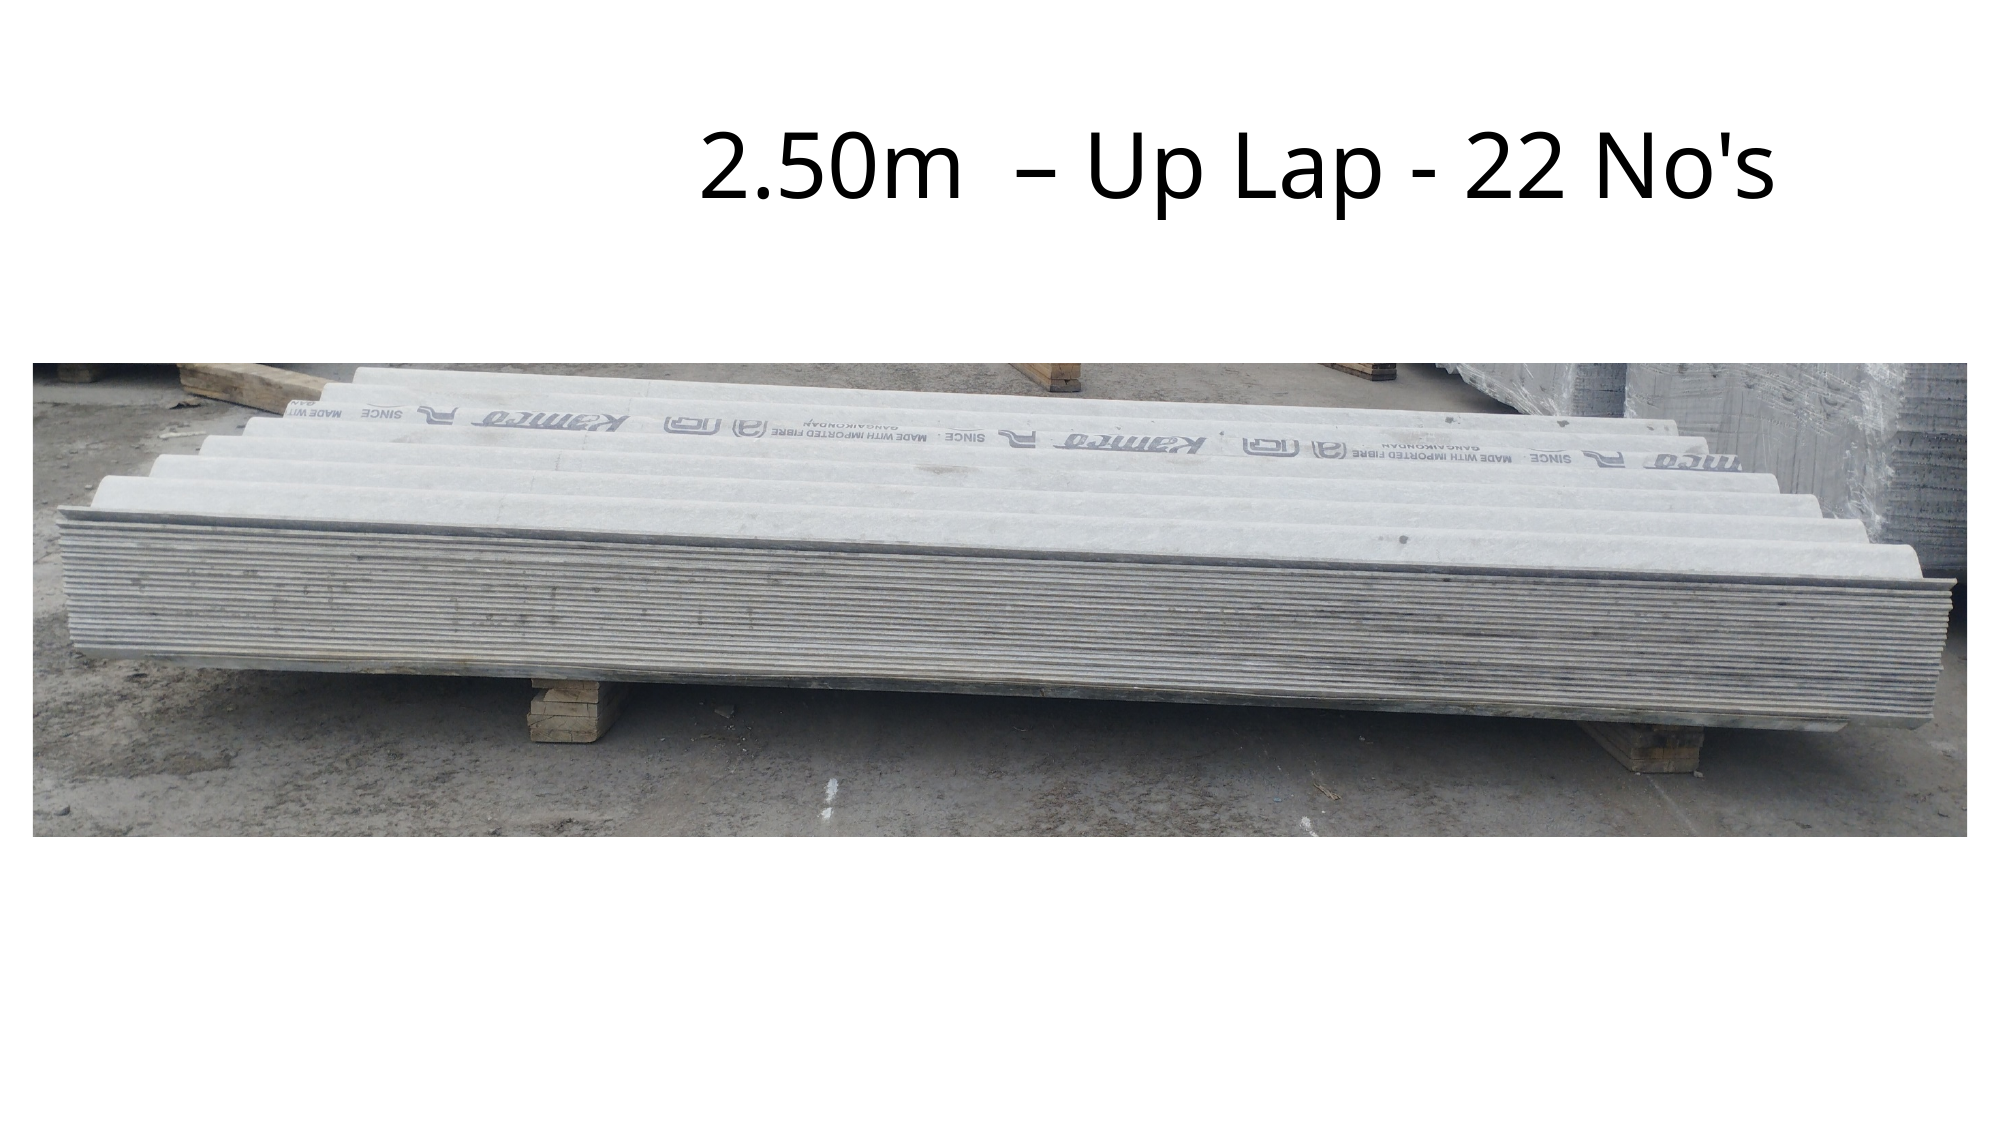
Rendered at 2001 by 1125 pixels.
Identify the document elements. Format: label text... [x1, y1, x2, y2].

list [32, 363, 1968, 837]
title 2.50m – Up Lap - 22 No's [137, 59, 1863, 278]
